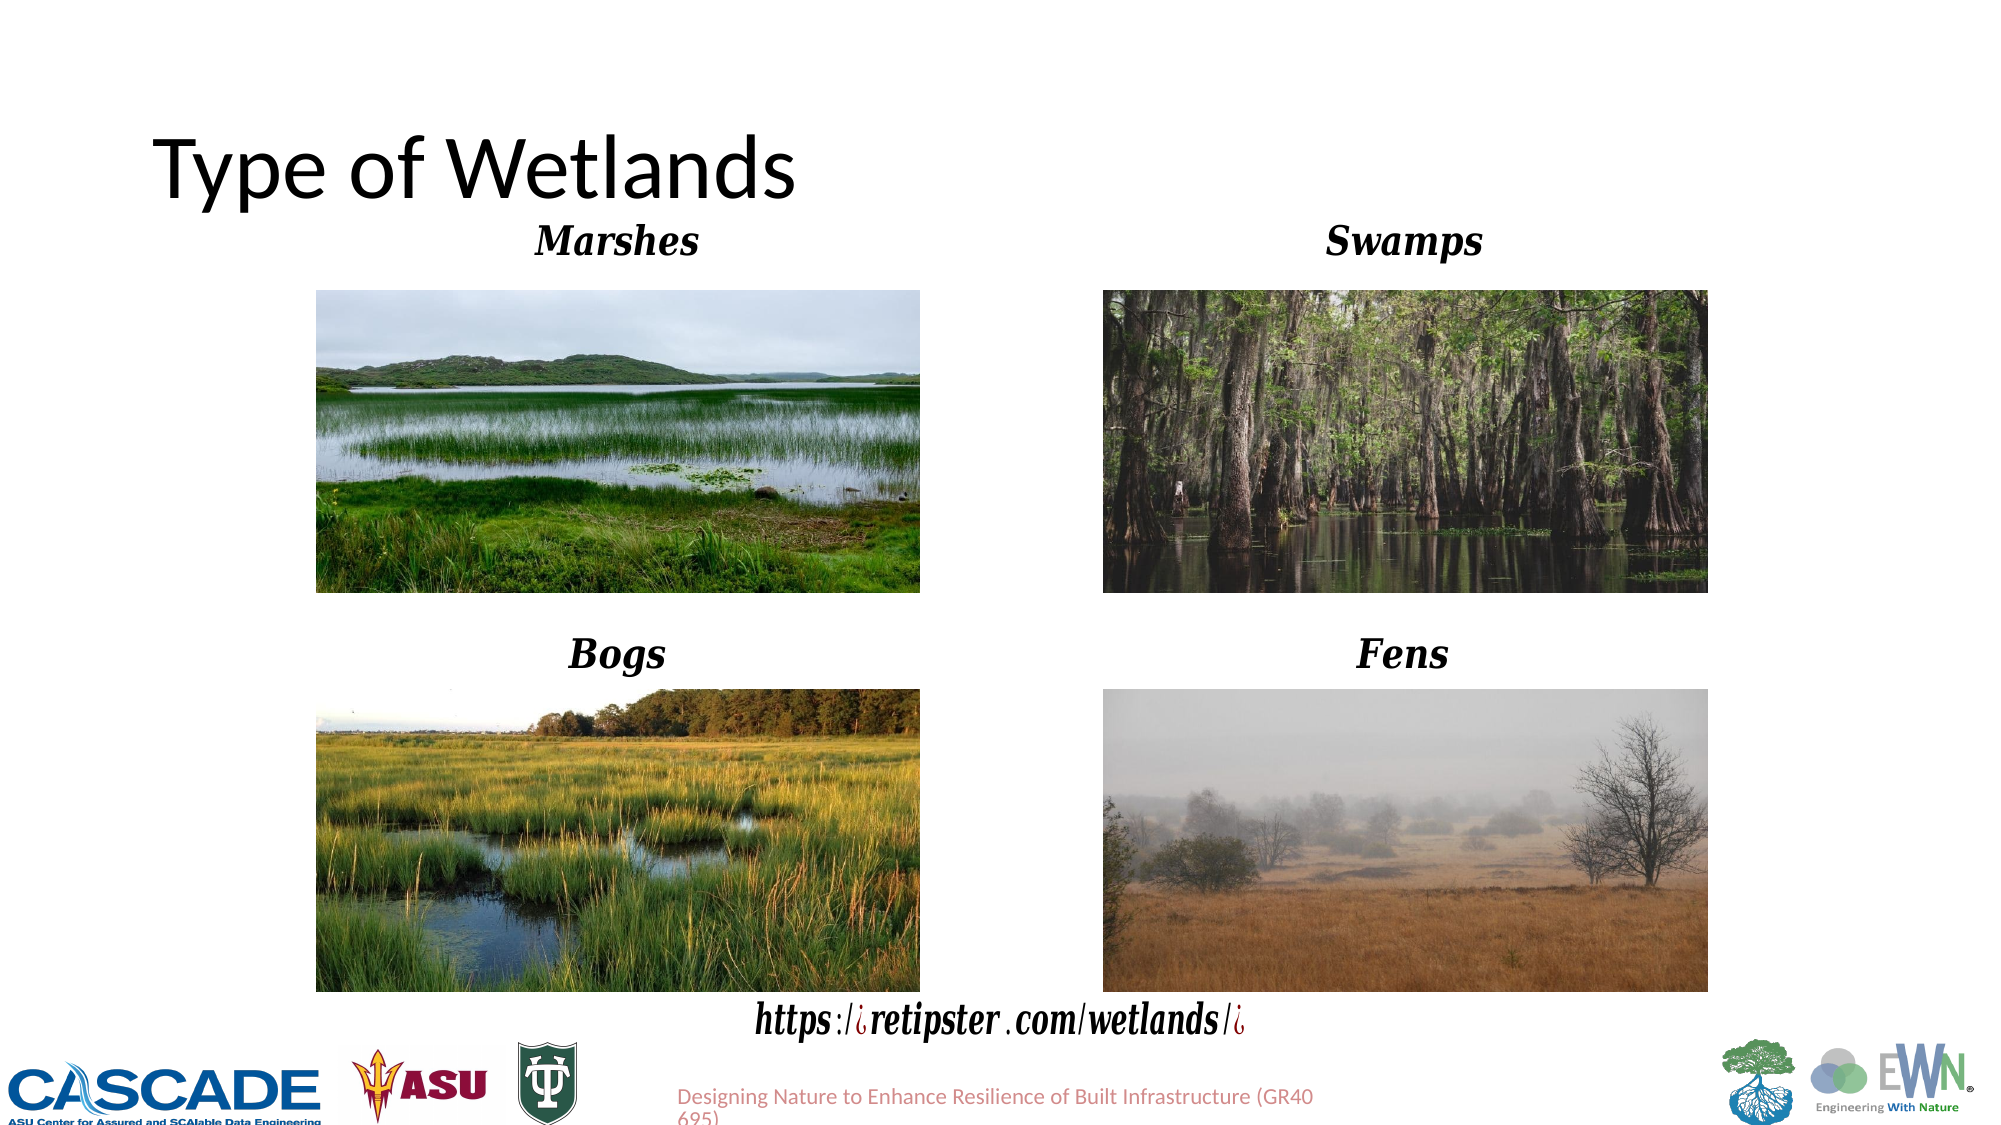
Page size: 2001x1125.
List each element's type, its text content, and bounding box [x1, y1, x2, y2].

picture [1807, 1042, 1986, 1122]
picture [1103, 290, 1708, 593]
picture [518, 1042, 577, 1125]
picture [337, 1045, 506, 1125]
picture [1103, 689, 1708, 992]
picture [1716, 1035, 1801, 1125]
title Type of Wetlands [137, 59, 1863, 278]
picture [316, 689, 920, 992]
footer Designing Nature to Enhance Resilience of Built Infrastructure (GR40695) [662, 1065, 1338, 1125]
picture [316, 290, 920, 593]
